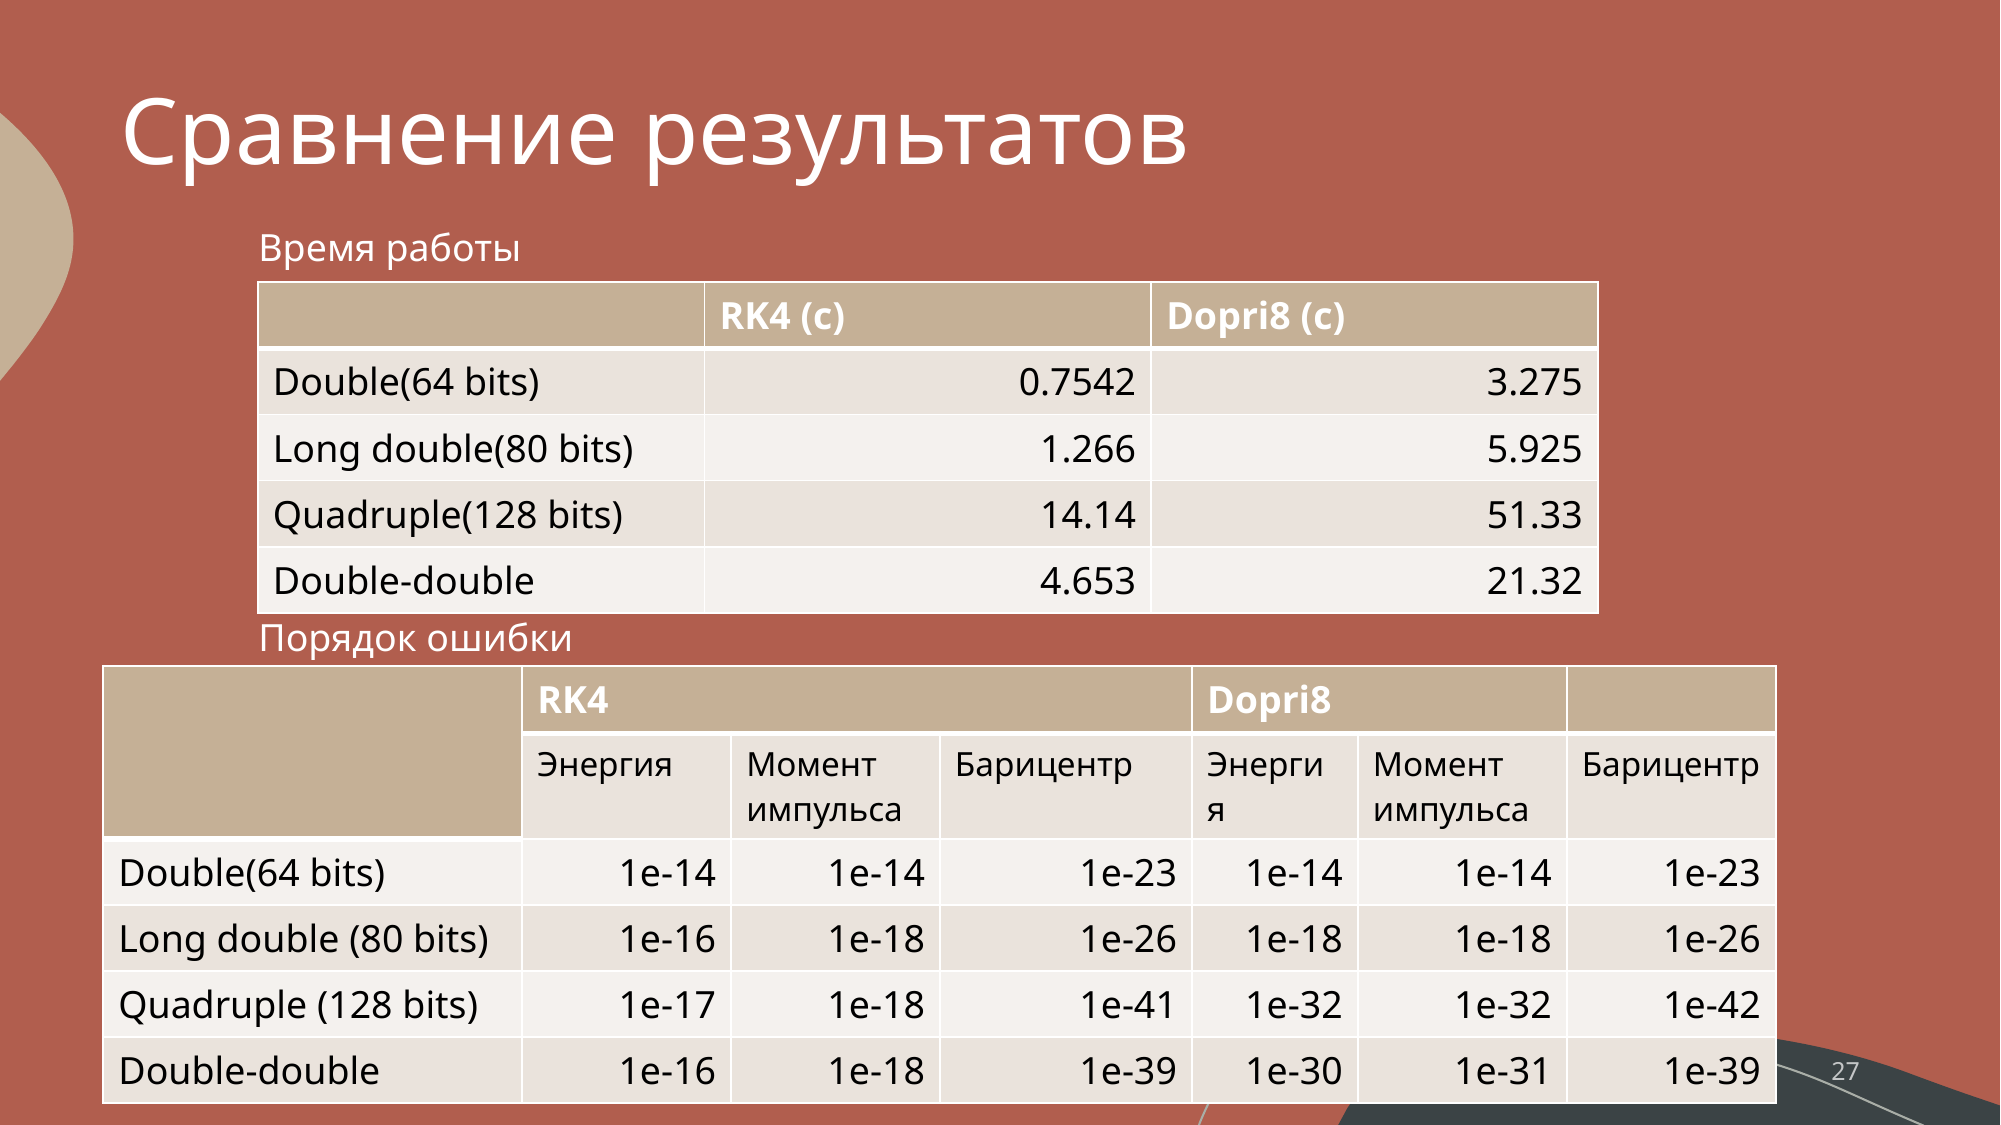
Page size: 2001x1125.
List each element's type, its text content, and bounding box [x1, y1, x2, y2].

table_cell Энергия [523, 736, 730, 838]
table_cell 1e-41 [941, 972, 1191, 1036]
table_cell 1e-39 [941, 1038, 1191, 1102]
table_cell 1e-18 [732, 972, 939, 1036]
table_cell Барицентр [941, 736, 1191, 838]
table_cell Long double (80 bits) [104, 906, 521, 970]
table_cell 1e-39 [1568, 1038, 1775, 1102]
table_cell Double(64 bits) [104, 842, 521, 904]
title Сравнение результатов [105, 10, 1856, 261]
text_box Порядок ошибки [243, 606, 694, 667]
table_header RK4 (с) [705, 283, 1150, 346]
table_cell 1e-23 [941, 840, 1191, 904]
table_cell 1e-17 [523, 972, 730, 1036]
table_cell 3.275 [1152, 351, 1597, 414]
table_cell 1e-42 [1568, 972, 1775, 1036]
table_cell 1e-32 [1193, 972, 1357, 1036]
table_cell Момент импульса [732, 736, 939, 838]
table_header [104, 667, 521, 836]
table_cell 4.653 [705, 548, 1150, 612]
table_header [259, 283, 704, 346]
table_cell 1e-14 [523, 840, 730, 904]
table_cell 1e-14 [732, 840, 939, 904]
table_cell 1e-32 [1359, 972, 1566, 1036]
table_cell 1e-16 [523, 906, 730, 970]
table_cell Момент импульса [1359, 736, 1566, 838]
table_cell 1e-23 [1568, 840, 1775, 904]
table_cell 5.925 [1152, 415, 1597, 480]
table_header Dopri8 (с) [1152, 283, 1597, 346]
table_header [1568, 667, 1775, 731]
table_cell 1e-18 [732, 906, 939, 970]
table_cell 1.266 [705, 415, 1150, 480]
table_cell 1e-18 [732, 1038, 939, 1102]
table_cell Double-double [104, 1038, 521, 1102]
table_cell 1e-14 [1359, 840, 1566, 904]
table_cell 14.14 [705, 481, 1150, 546]
table_cell Quadruple (128 bits) [104, 972, 521, 1036]
table_cell 1e-18 [1193, 906, 1357, 970]
table_cell 1e-26 [1568, 906, 1775, 970]
table_cell Double-double [259, 548, 704, 612]
table_cell Quadruple(128 bits) [259, 481, 704, 546]
slide_number 27 [1777, 1042, 1875, 1103]
table_cell 1e-14 [1193, 840, 1357, 904]
table_cell 1e-31 [1359, 1038, 1566, 1102]
table_cell 1e-30 [1193, 1038, 1357, 1102]
table_cell 1e-18 [1359, 906, 1566, 970]
table_cell Энергия [1193, 736, 1357, 838]
table_cell 1e-16 [523, 1038, 730, 1102]
table_cell 0.7542 [705, 351, 1150, 414]
text_box Время работы [243, 216, 694, 277]
table_cell 51.33 [1152, 481, 1597, 546]
table_cell Барицентр [1568, 736, 1775, 838]
table_header Dopri8 [1193, 667, 1566, 731]
table_header RK4 [523, 667, 1191, 731]
table_cell Long double(80 bits) [259, 415, 704, 480]
table_cell 21.32 [1152, 548, 1597, 612]
table_cell Double(64 bits) [259, 351, 704, 414]
table_cell 1e-26 [941, 906, 1191, 970]
